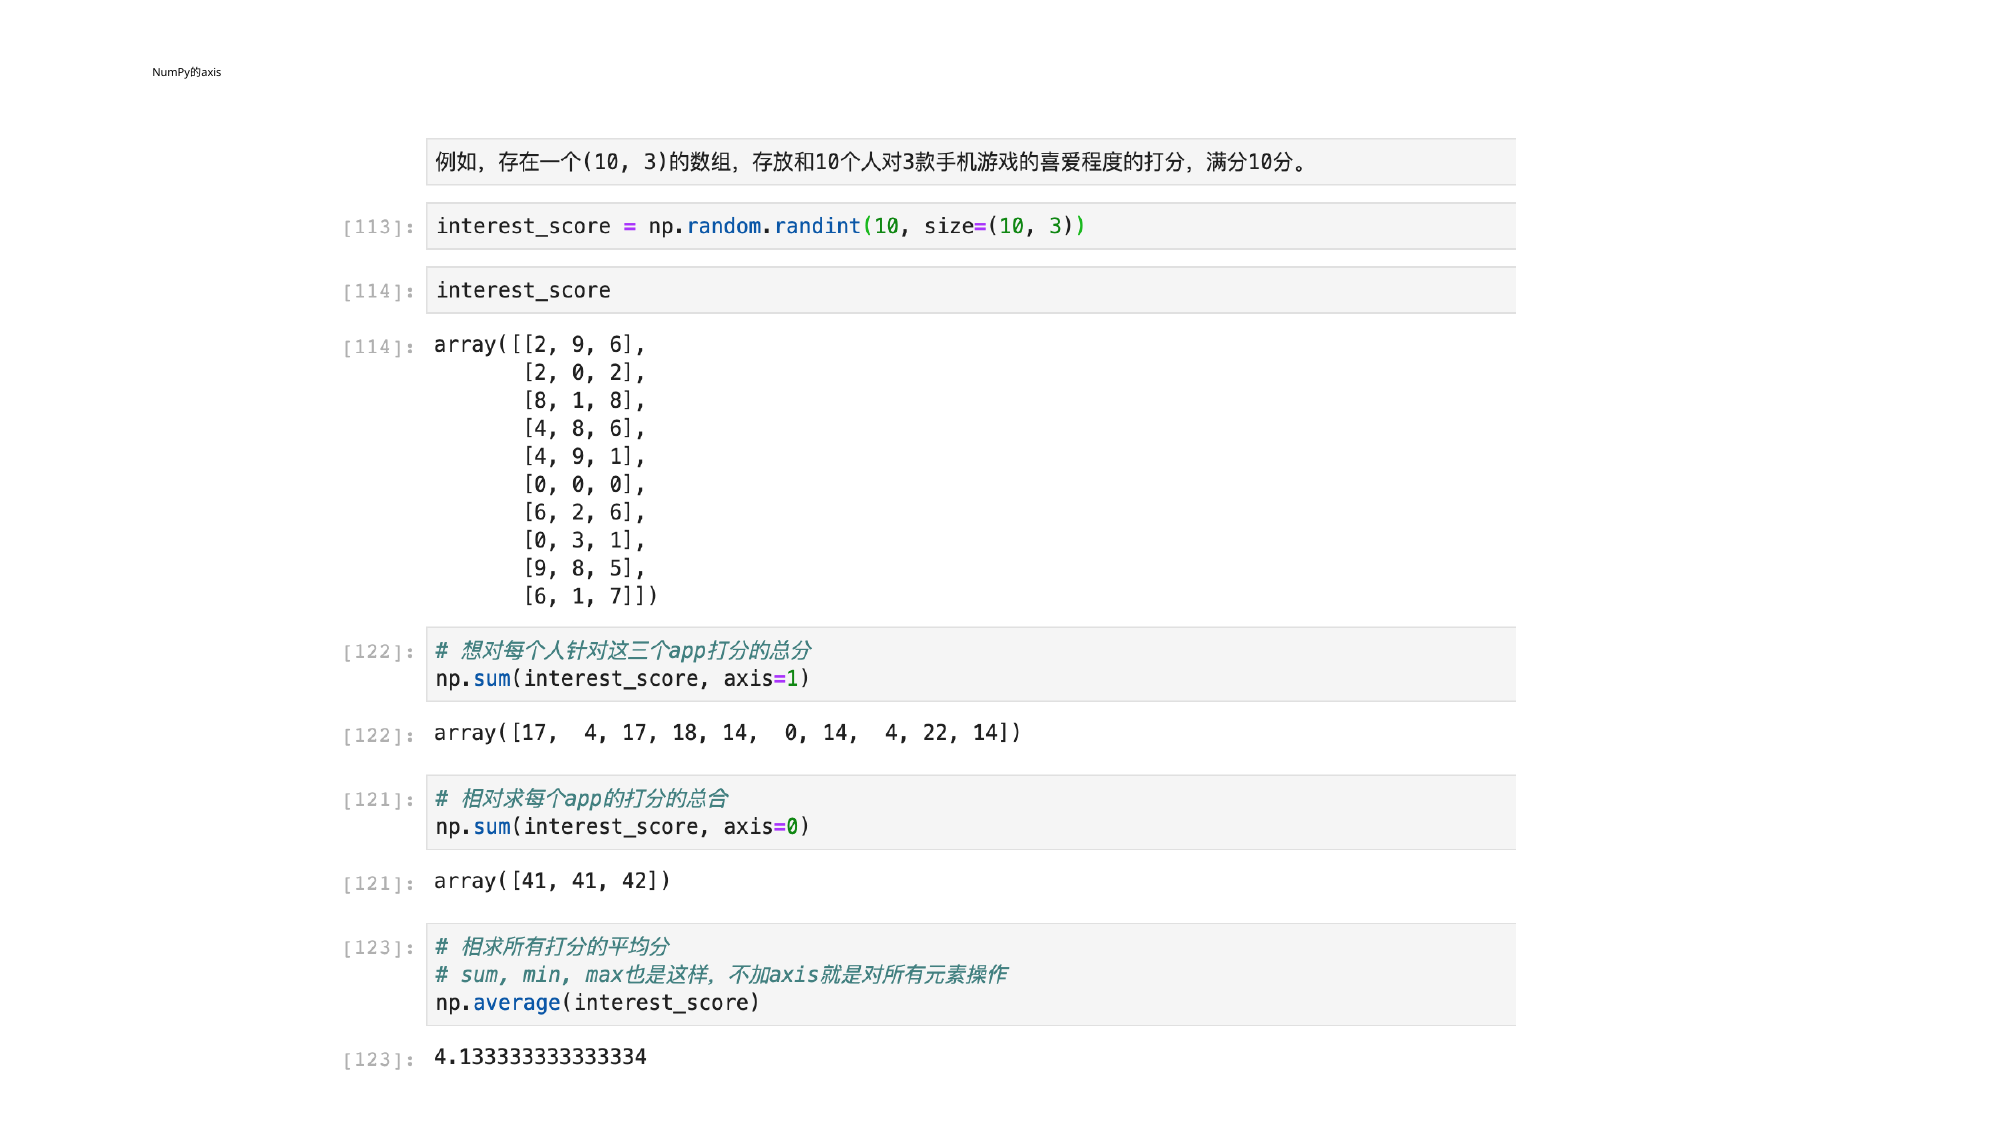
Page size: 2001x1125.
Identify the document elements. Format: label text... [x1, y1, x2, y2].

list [331, 121, 1516, 1095]
title NumPy的axis [137, 59, 1863, 87]
